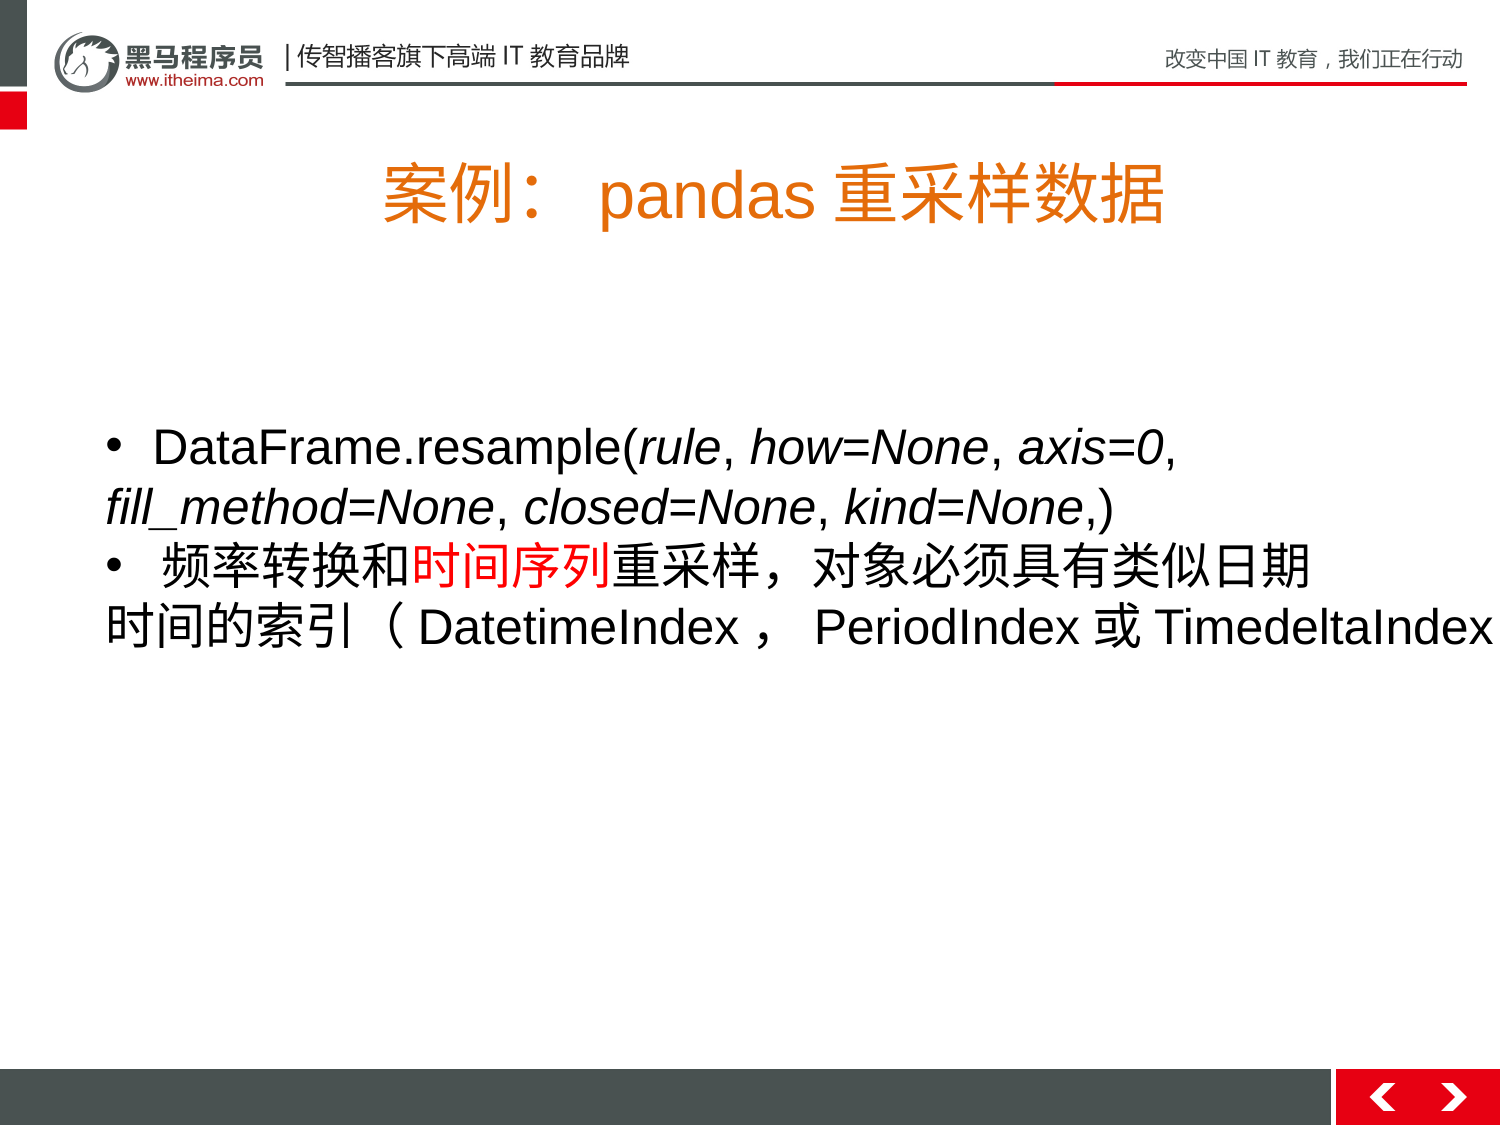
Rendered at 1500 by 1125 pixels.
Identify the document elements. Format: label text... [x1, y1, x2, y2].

text_box 案例：pandas重采样数据 [367, 144, 1182, 239]
text_box DataFrame.resample(rule, how=None, axis=0, fill_method=None, closed=None, kind=None,) 频率转换和时间序列重采样，对象必须具有类似日期 时间的索引（DatetimeIndex，PeriodIndex或TimedeltaIndex） [90, 346, 1500, 662]
picture [0, 0, 1500, 1125]
